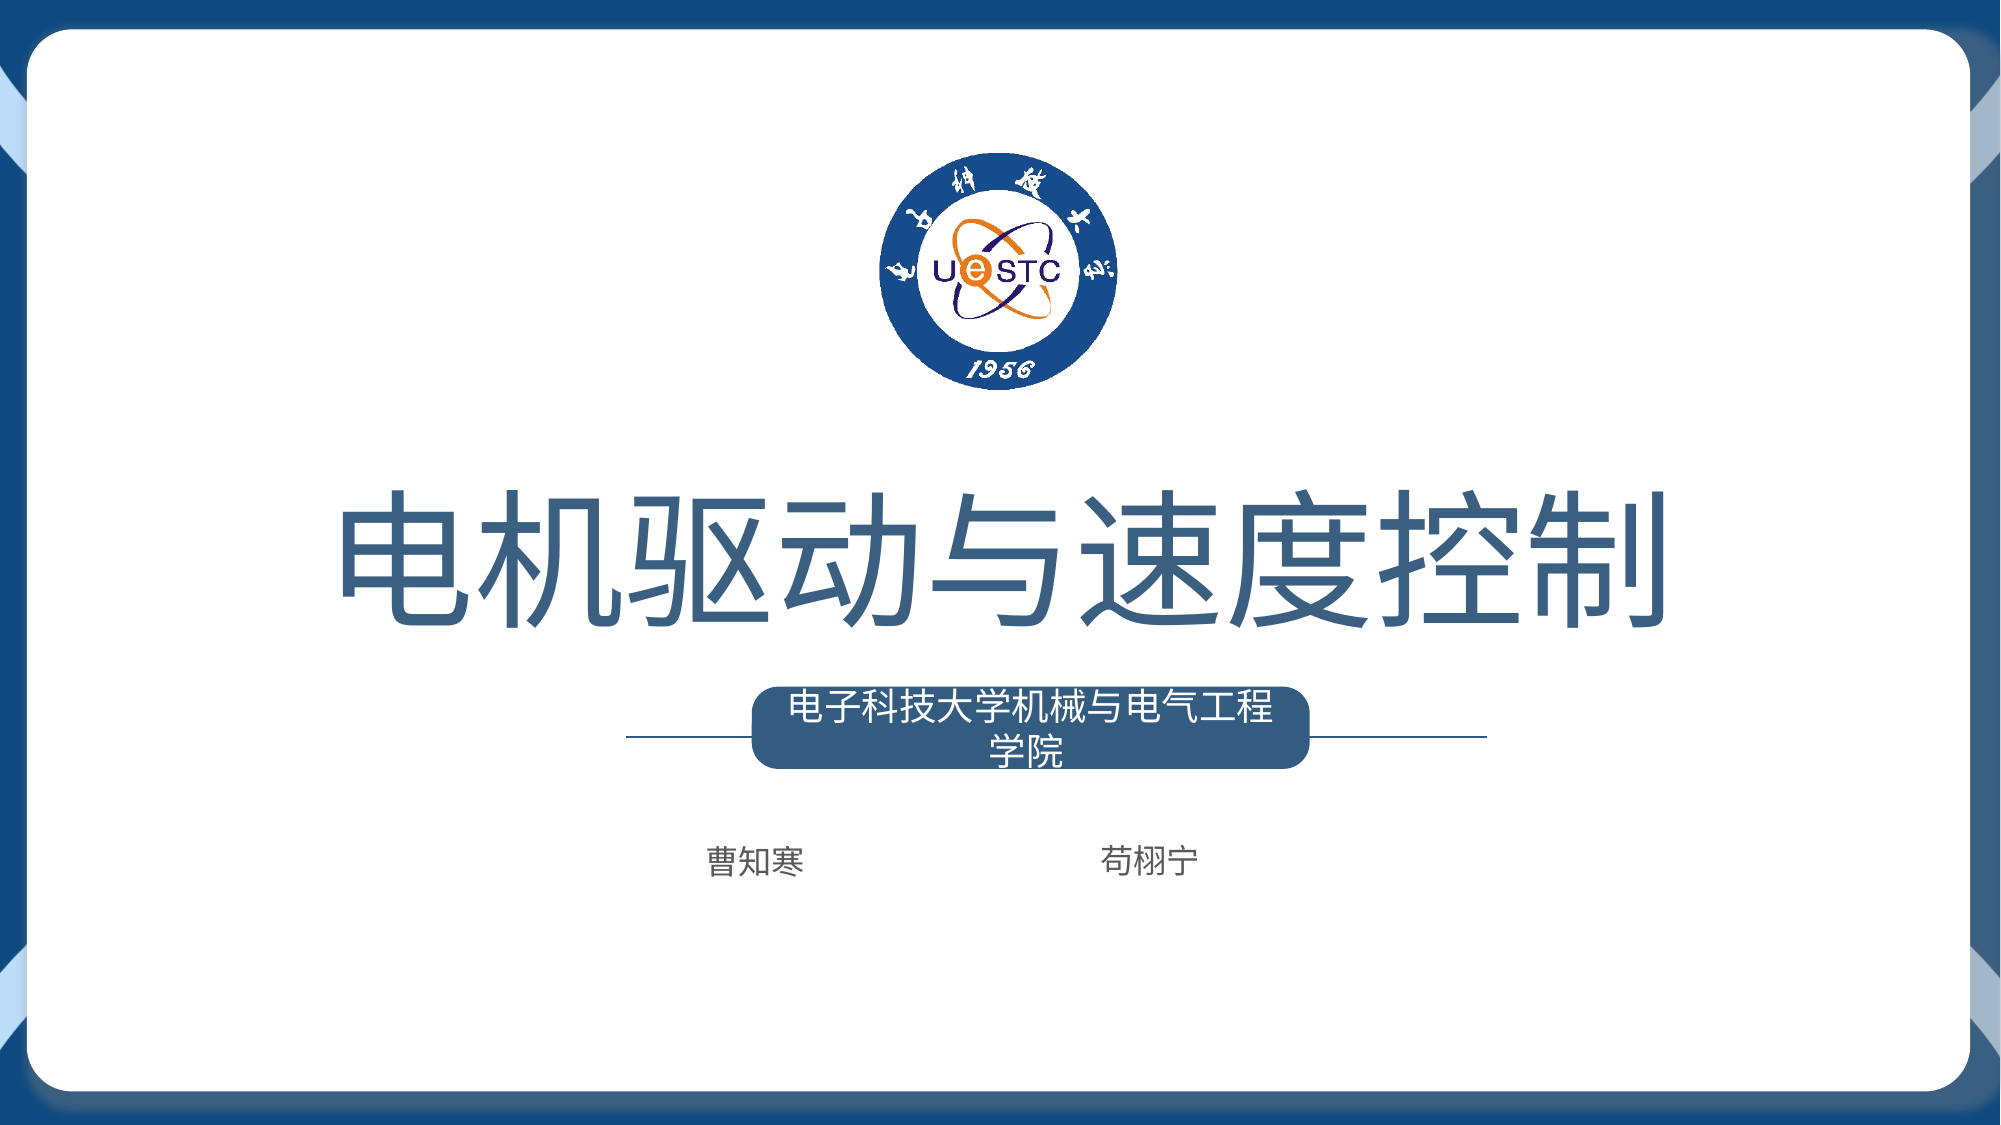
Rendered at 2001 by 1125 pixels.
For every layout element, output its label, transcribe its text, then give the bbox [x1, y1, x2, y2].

picture [0, 0, 2000, 1125]
picture [866, 138, 1133, 403]
text_box 曹知寒 [690, 833, 820, 889]
text_box 苟栩宁 [1085, 832, 1519, 888]
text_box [626, 686, 1488, 769]
text_box 电机驱动与速度控制 [29, 405, 1971, 654]
